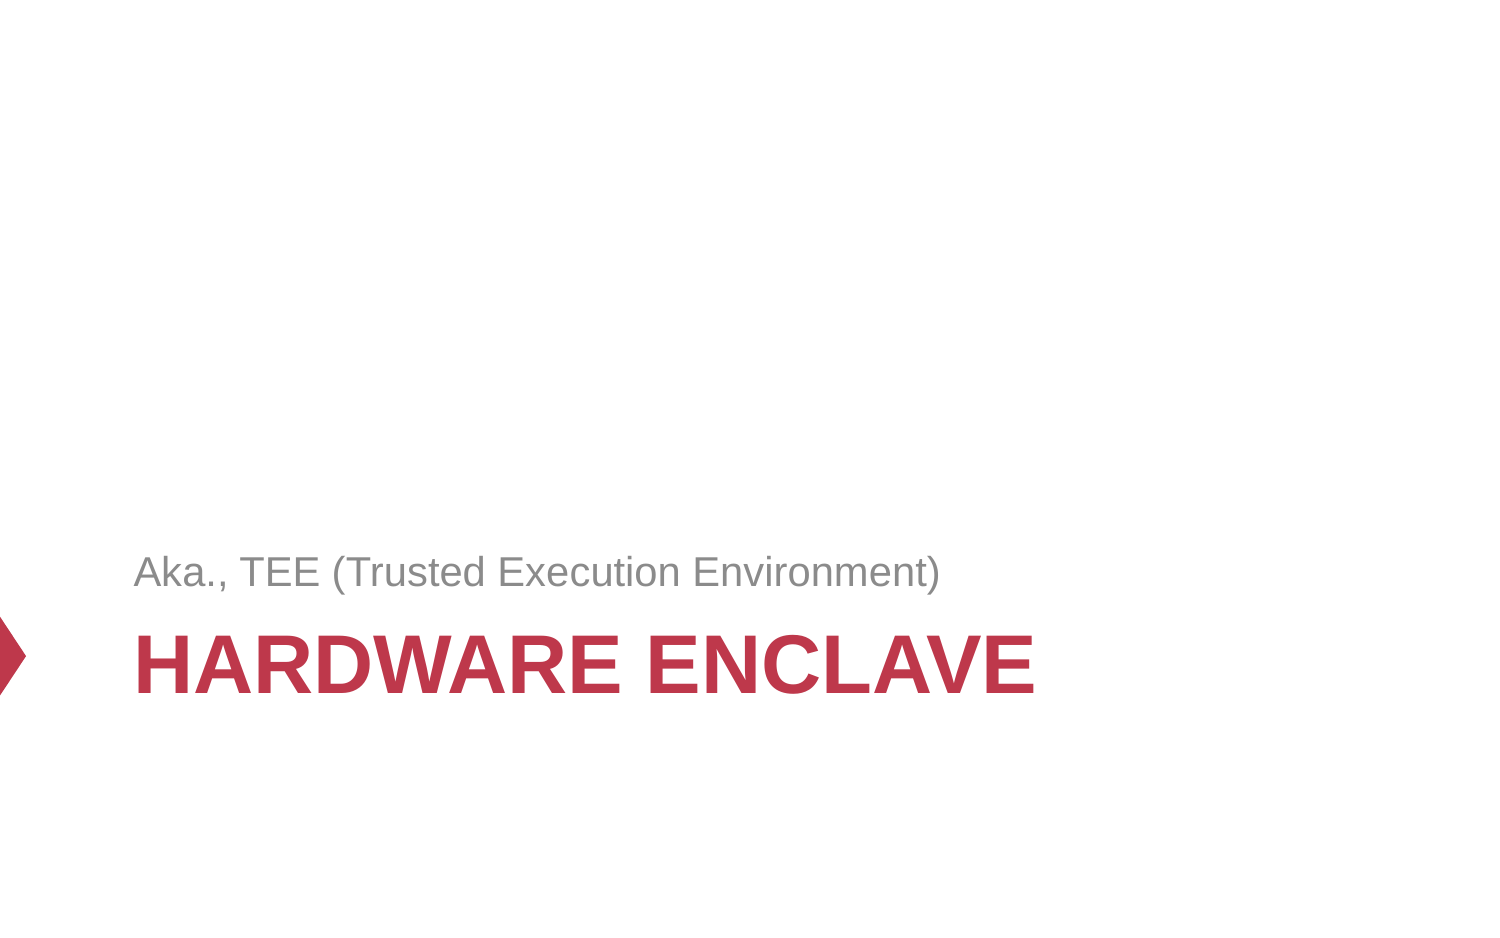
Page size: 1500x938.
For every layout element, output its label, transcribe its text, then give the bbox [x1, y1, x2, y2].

list Aka., TEE (Trusted Execution Environment) [118, 397, 1394, 603]
title Hardware Enclave [118, 603, 1394, 789]
